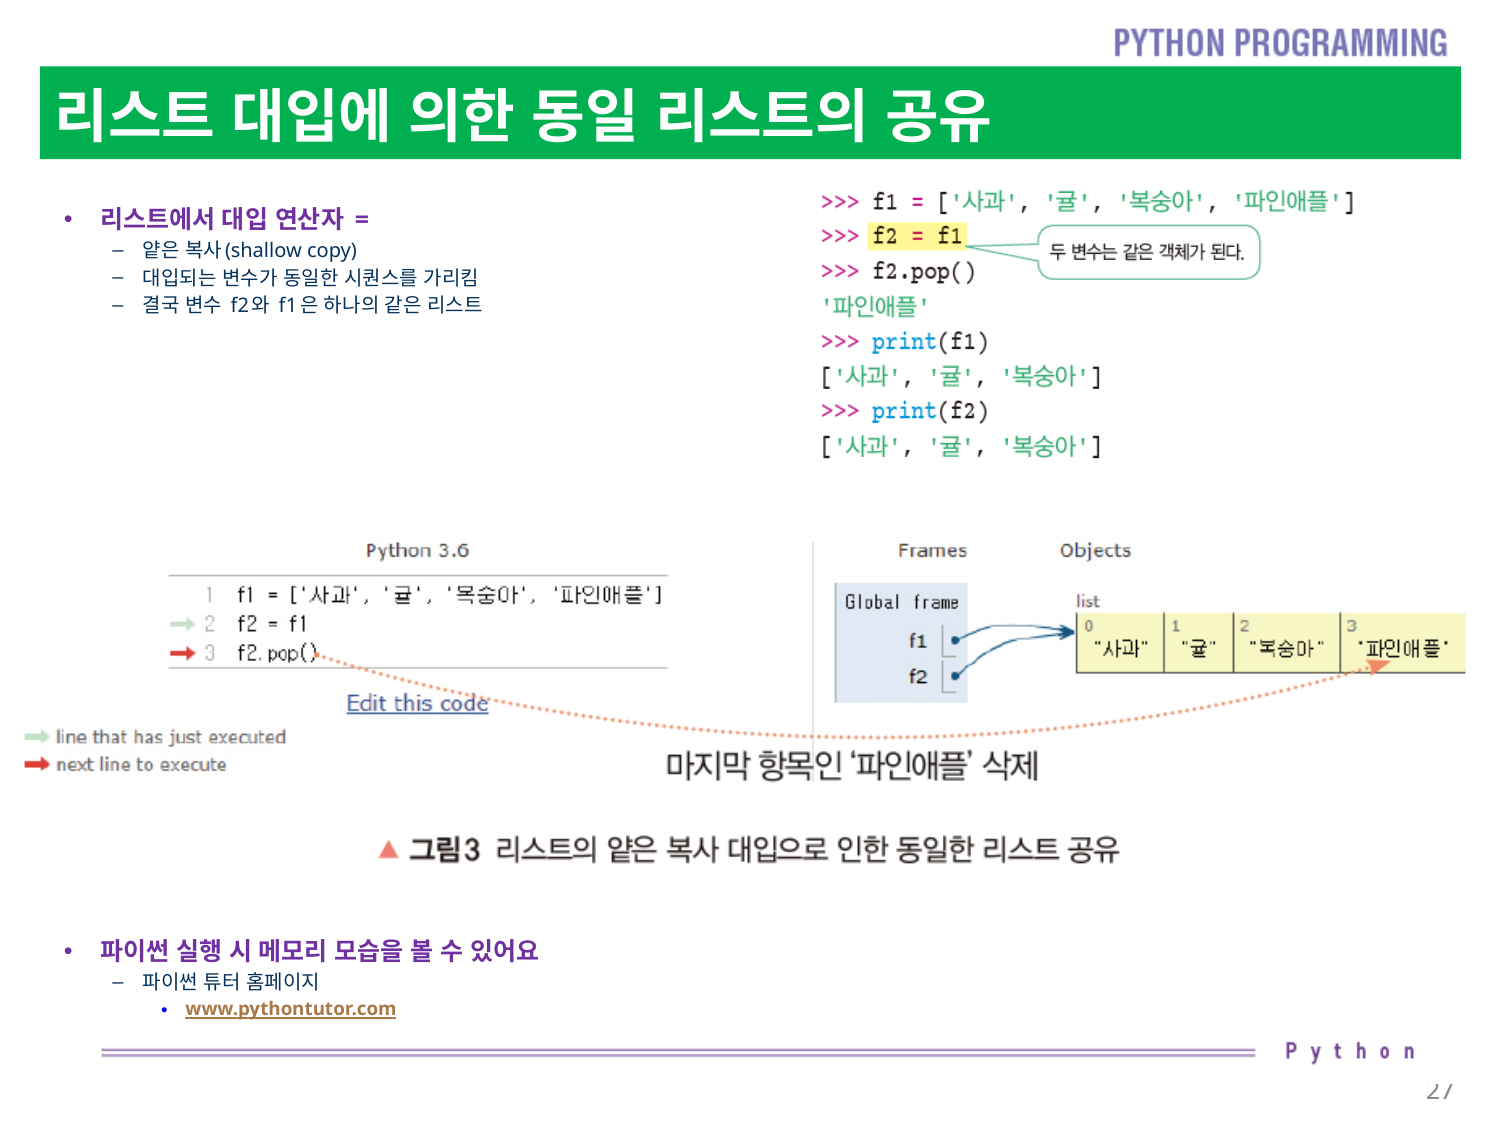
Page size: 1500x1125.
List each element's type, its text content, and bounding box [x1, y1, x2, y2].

picture [4, 494, 1495, 883]
list 리스트에서 대입 연산자 = 얕은 복사(shallow copy) 대입되는 변수가 동일한 시퀀스를 가리킴 결국 변수 f2와 f1은 하나의 같은 리스트 파이썬 실행 시 메모리 모습을 볼 수 있어요 파이썬 튜터 홈페이지 www.pythontutor.com [48, 195, 918, 493]
title 리스트 대입에 의한 동일 리스트의 공유 [39, 76, 1444, 152]
slide_number 27 [1119, 1071, 1470, 1112]
picture [18, 1020, 1483, 1084]
list 리스트에서 대입 연산자 = 얕은 복사(shallow copy) 대입되는 변수가 동일한 시퀀스를 가리킴 결국 변수 f2와 f1은 하나의 같은 리스트 파이썬 실행 시 메모리 모습을 볼 수 있어요 파이썬 튜터 홈페이지 www.pythontutor.com [48, 890, 918, 1041]
picture [806, 172, 1361, 477]
picture [1106, 13, 1462, 66]
